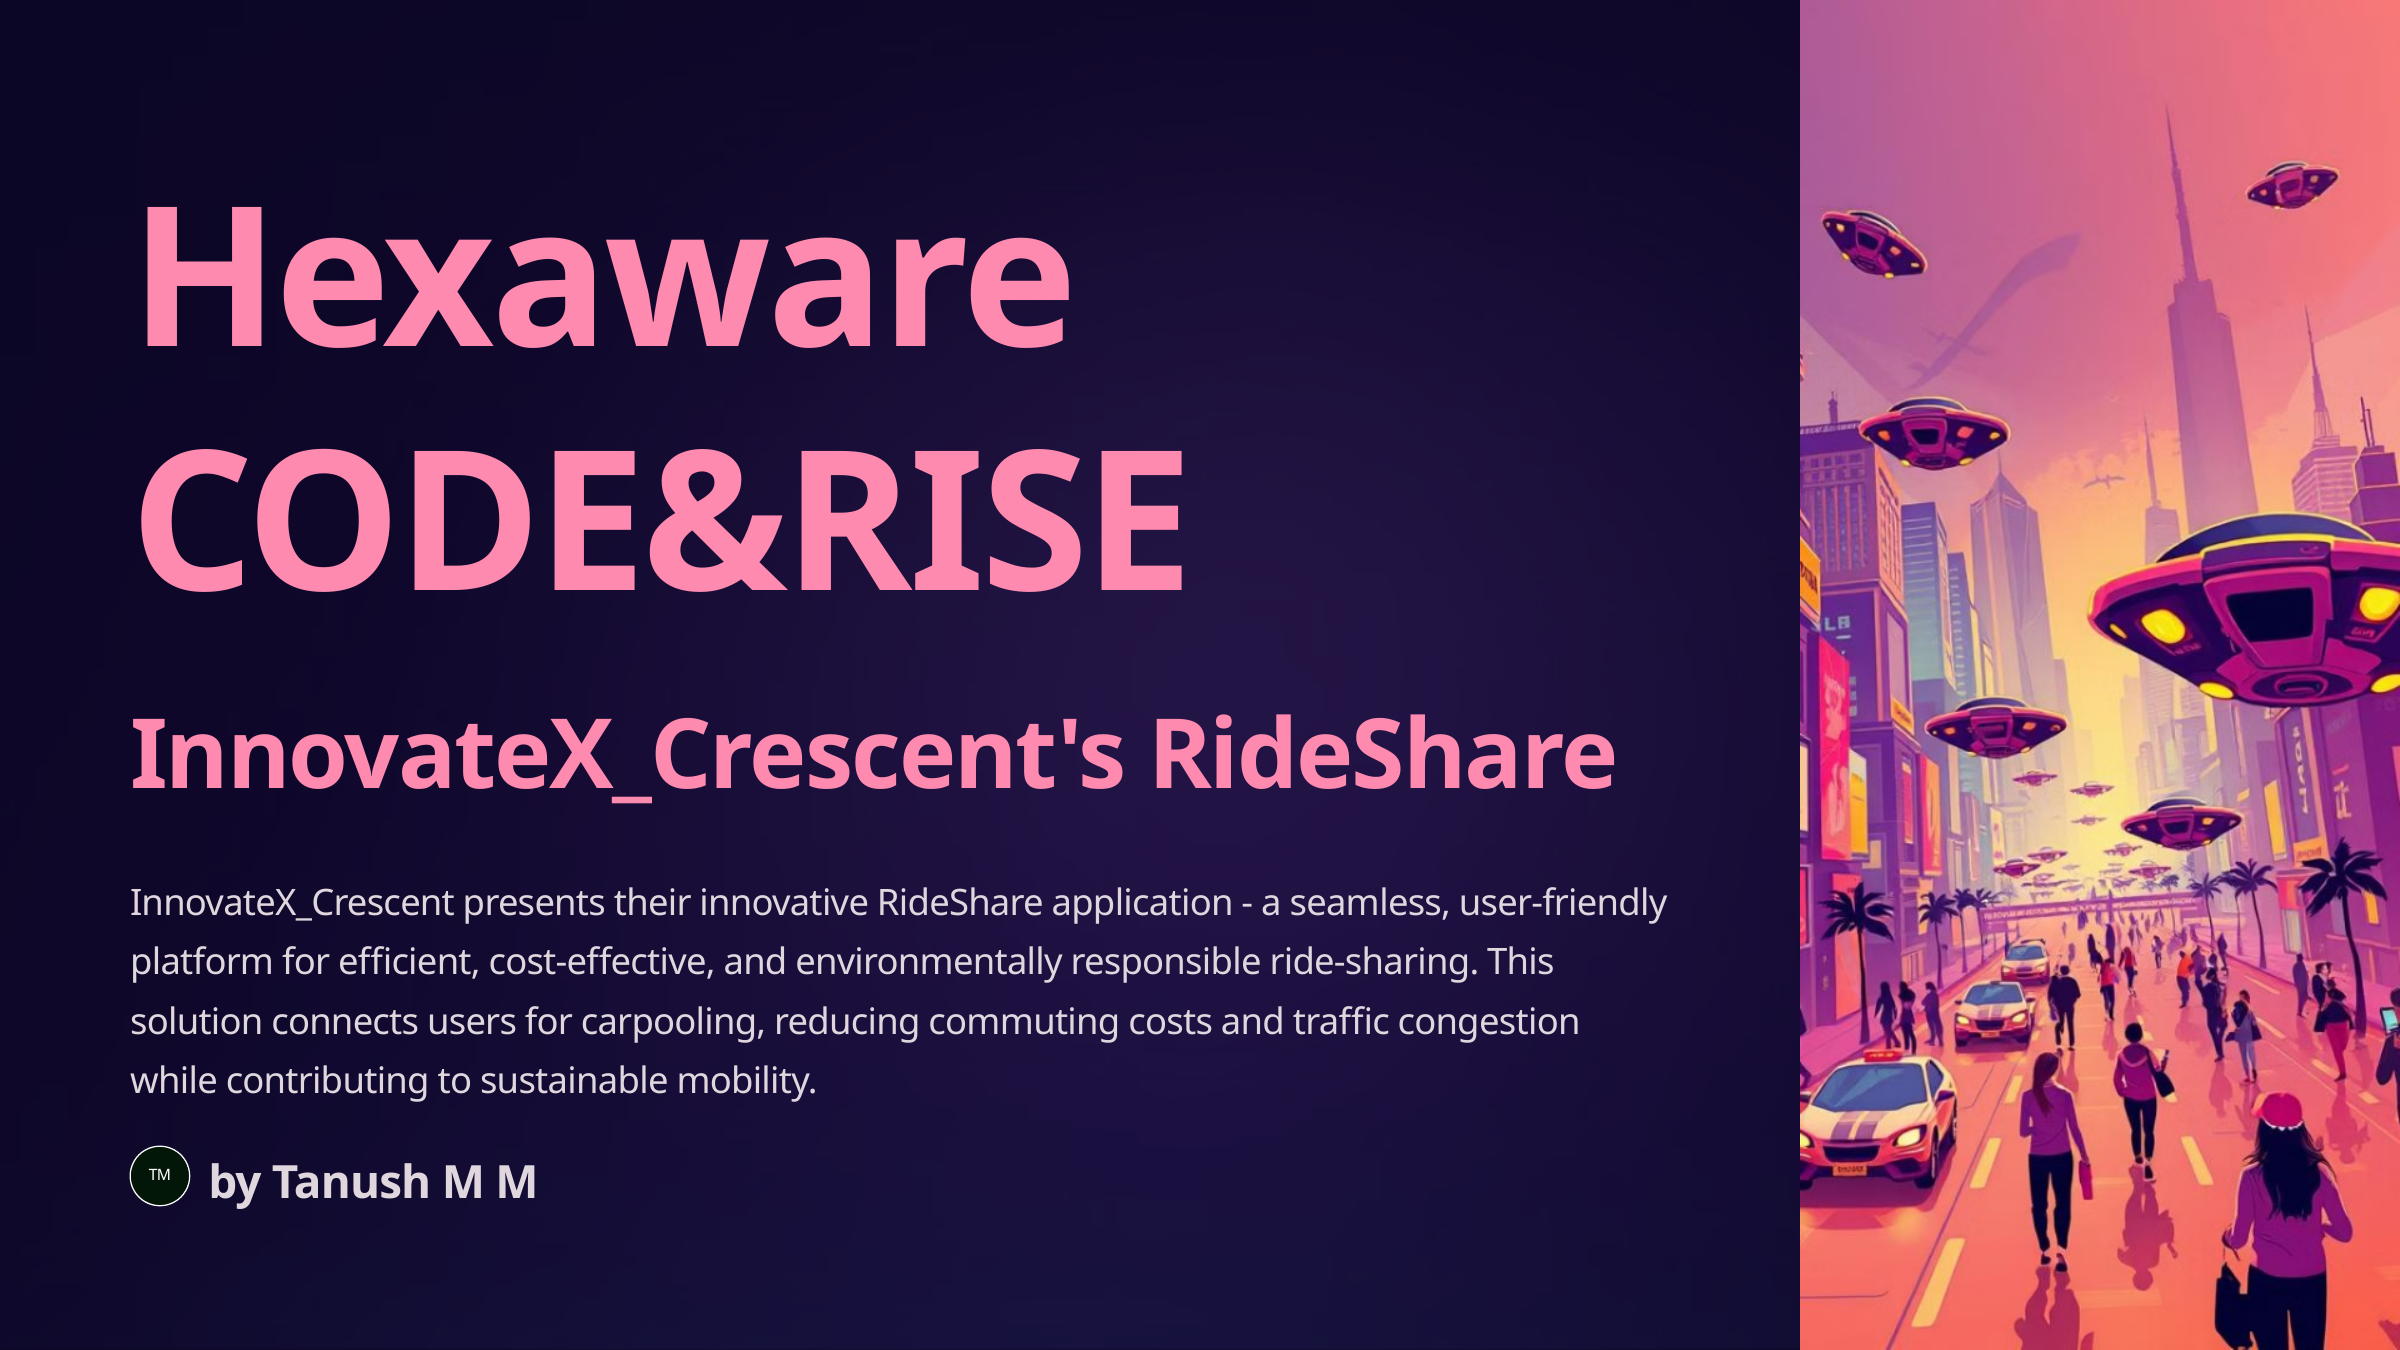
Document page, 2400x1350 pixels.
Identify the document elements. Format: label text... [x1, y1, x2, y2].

text_box by Tanush M M [208, 1143, 543, 1209]
text_box [130, 1146, 190, 1206]
text_box InnovateX_Crescent presents their innovative RideShare application - a seamless, user-friendly platform for efficient, cost-effective, and environmentally responsible ride-sharing. This solution connects users for carpooling, reducing commuting costs and traffic congestion while contributing to sustainable mobility. [130, 863, 1670, 1102]
text_box TM [148, 1167, 172, 1184]
text_box InnovateX_Crescent's RideShare [130, 685, 1553, 808]
text_box Hexaware CODE&RISE [130, 141, 1670, 630]
picture [1799, 0, 2400, 1350]
